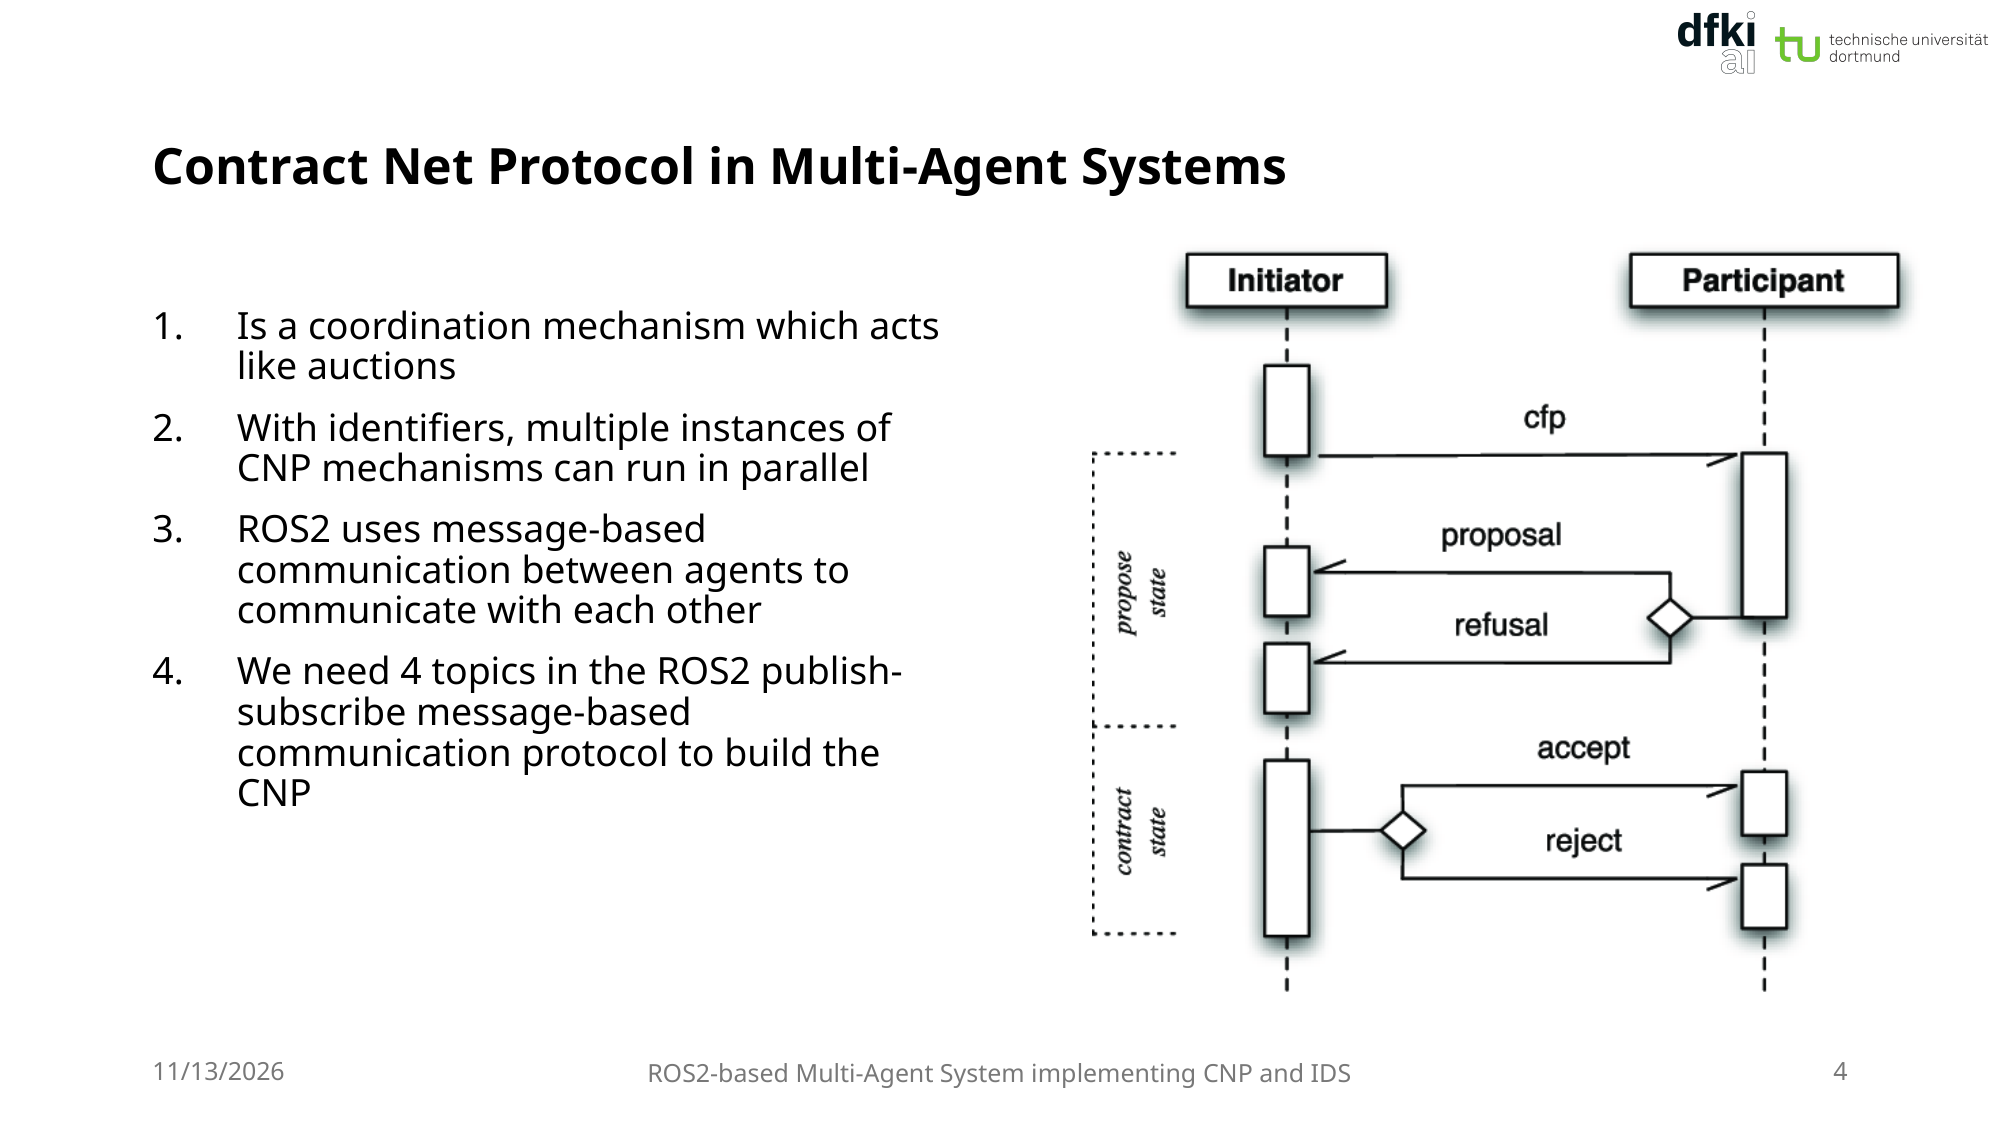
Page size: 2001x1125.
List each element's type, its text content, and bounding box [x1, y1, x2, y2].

picture [1092, 236, 1929, 996]
text_box Contract Net Protocol in Multi-Agent Systems [137, 59, 1863, 278]
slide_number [137, 1042, 588, 1103]
text_box Is a coordination mechanism which acts like auctions With identifiers, multiple instances of CNP mechanisms can run in parallel ROS2 uses message-based communication between agents to communicate with each other We need 4 topics in the ROS2 publish-subscribe message-based communication protocol to build the CNP [137, 299, 973, 1014]
picture [1770, 21, 1994, 67]
picture [1678, 10, 1755, 75]
footer ROS2-based Multi-Agent System implementing CNP and IDS [624, 1042, 1375, 1103]
slide_number 4 [1412, 1042, 1863, 1103]
